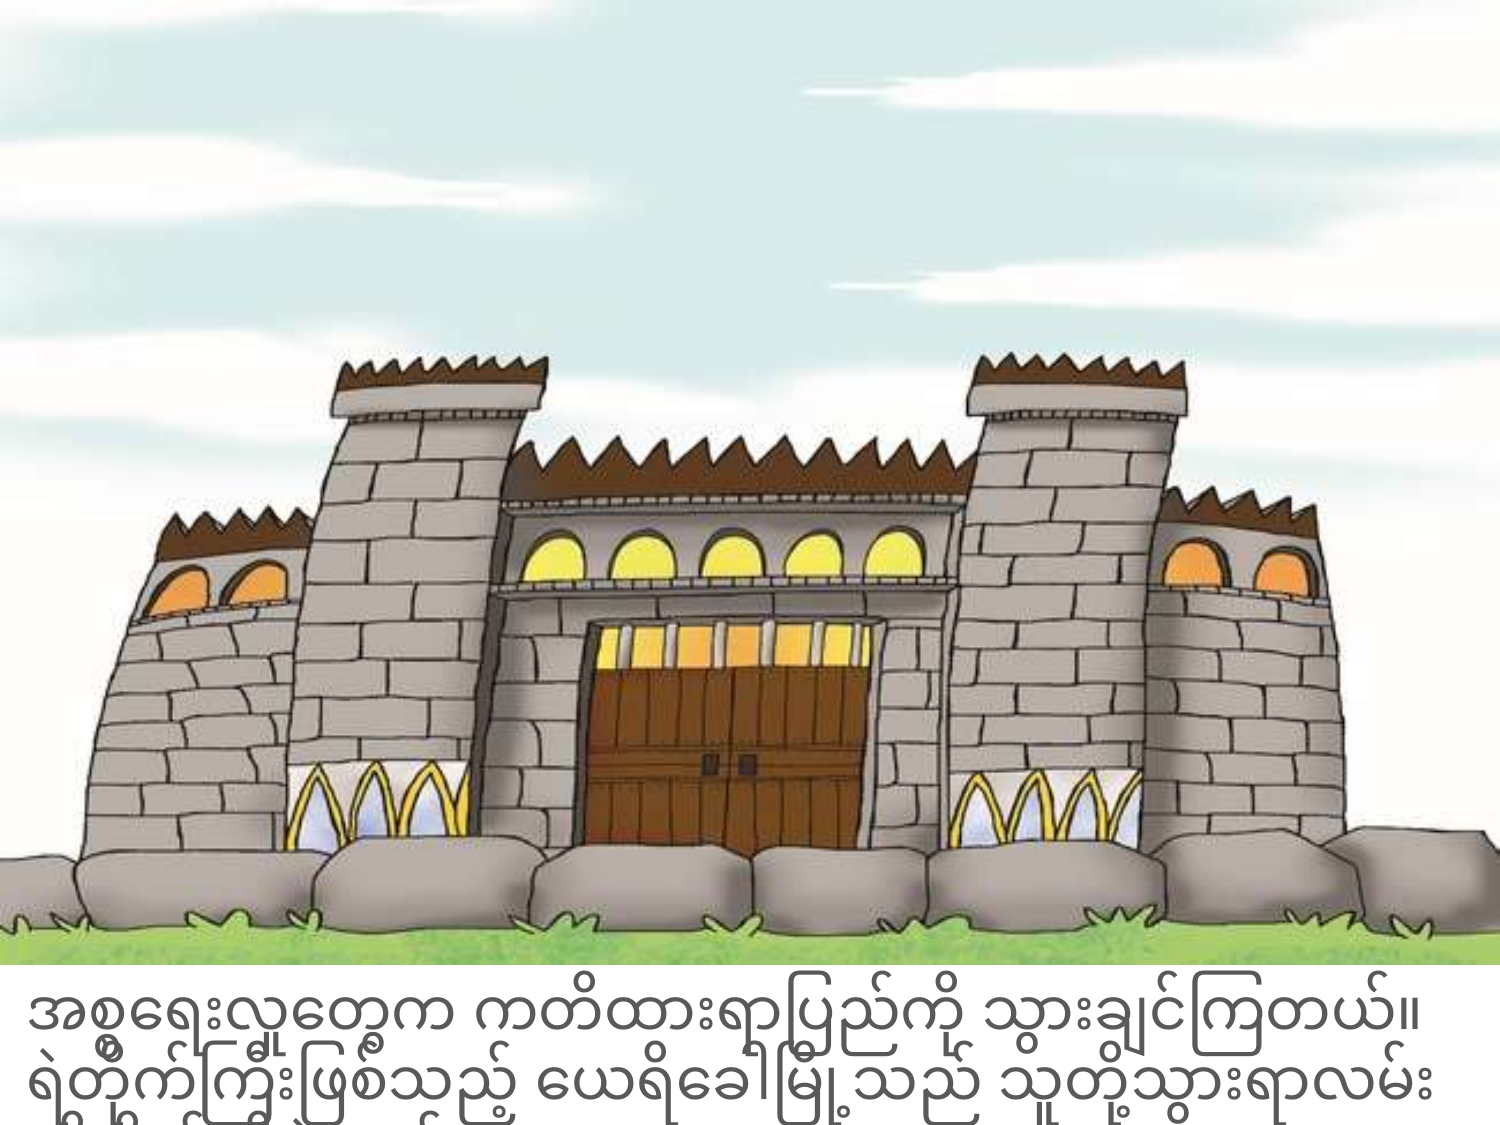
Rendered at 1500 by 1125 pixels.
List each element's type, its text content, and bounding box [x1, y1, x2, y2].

text_box အစ္စရေးလူတွေက ကတိထားရာပြည်ကို သွားချင်ကြတယ်။ ရဲတိုက်ကြီးဖြစ်သည့် ယေရိခေါမြို့သည် သူတို့သွားရာလမ်းကို ပိတ်ဆို့ခဲ့သည်။ [11, 973, 1483, 1125]
picture [0, 0, 1500, 965]
